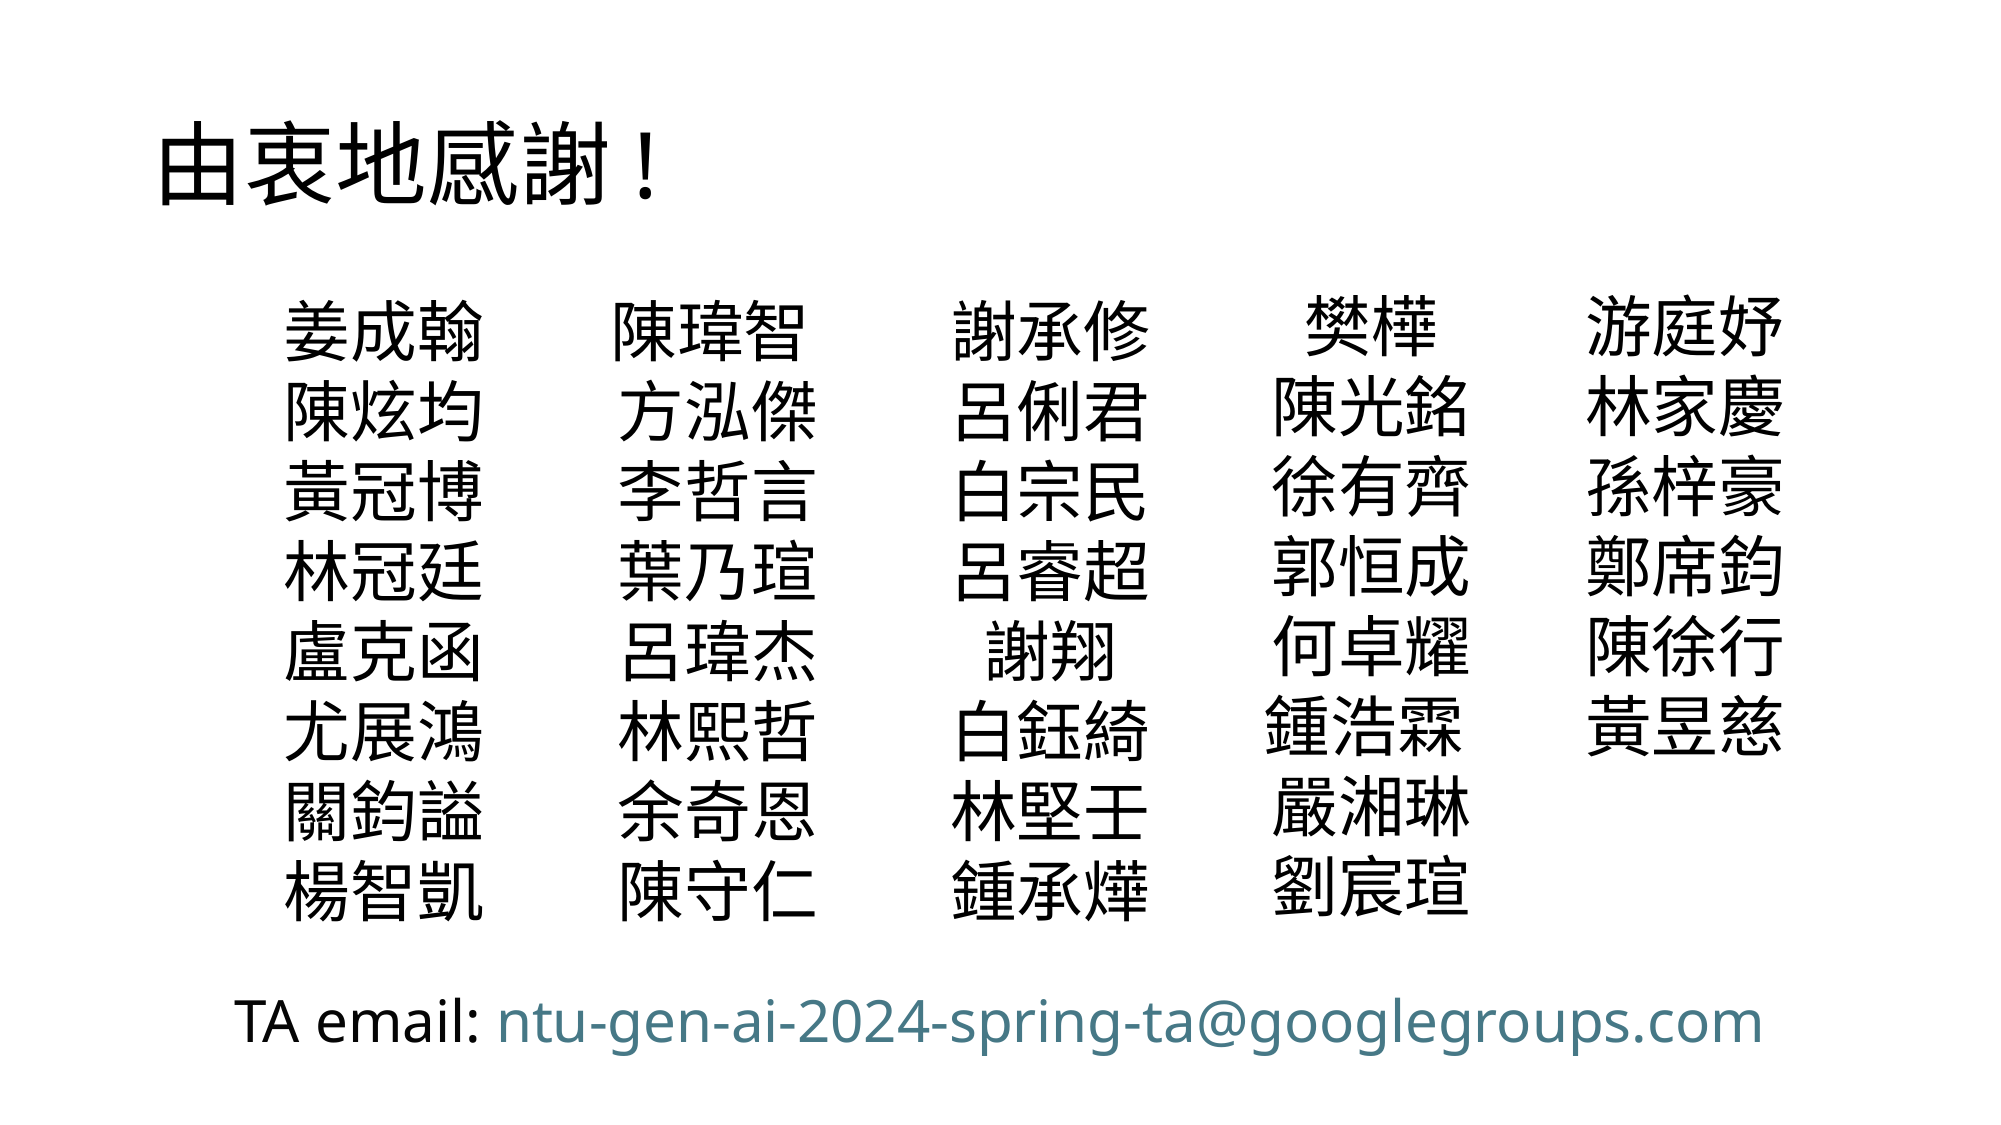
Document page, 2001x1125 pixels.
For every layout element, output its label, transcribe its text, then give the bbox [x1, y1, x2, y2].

text_box TA email: ntu-gen-ai-2024-spring-ta@googlegroups.com [219, 976, 1781, 1071]
text_box 姜成翰 陳炫均 黃冠博 林冠廷 盧克函 尤展鴻 關鈞謚 楊智凱 [201, 282, 567, 938]
title 由衷地感謝! [137, 59, 1863, 278]
text_box 陳瑋智 方泓傑 李哲言 葉乃瑄 呂瑋杰 林熙哲 余奇恩 陳守仁 [567, 282, 869, 938]
text_box 謝承修 呂俐君 白宗民 呂睿超 謝翔 白鈺綺 林堅壬 鍾承燁 [919, 282, 1181, 1018]
text_box 樊樺 陳光銘 徐有齊 郭恒成 何卓耀 鍾浩霖 嚴湘琳 劉宸瑄 [1248, 277, 1495, 932]
text_box 游庭妤 林家慶 孫梓豪 鄭席鈞 陳徐行 黃昱慈 [1508, 277, 1863, 772]
